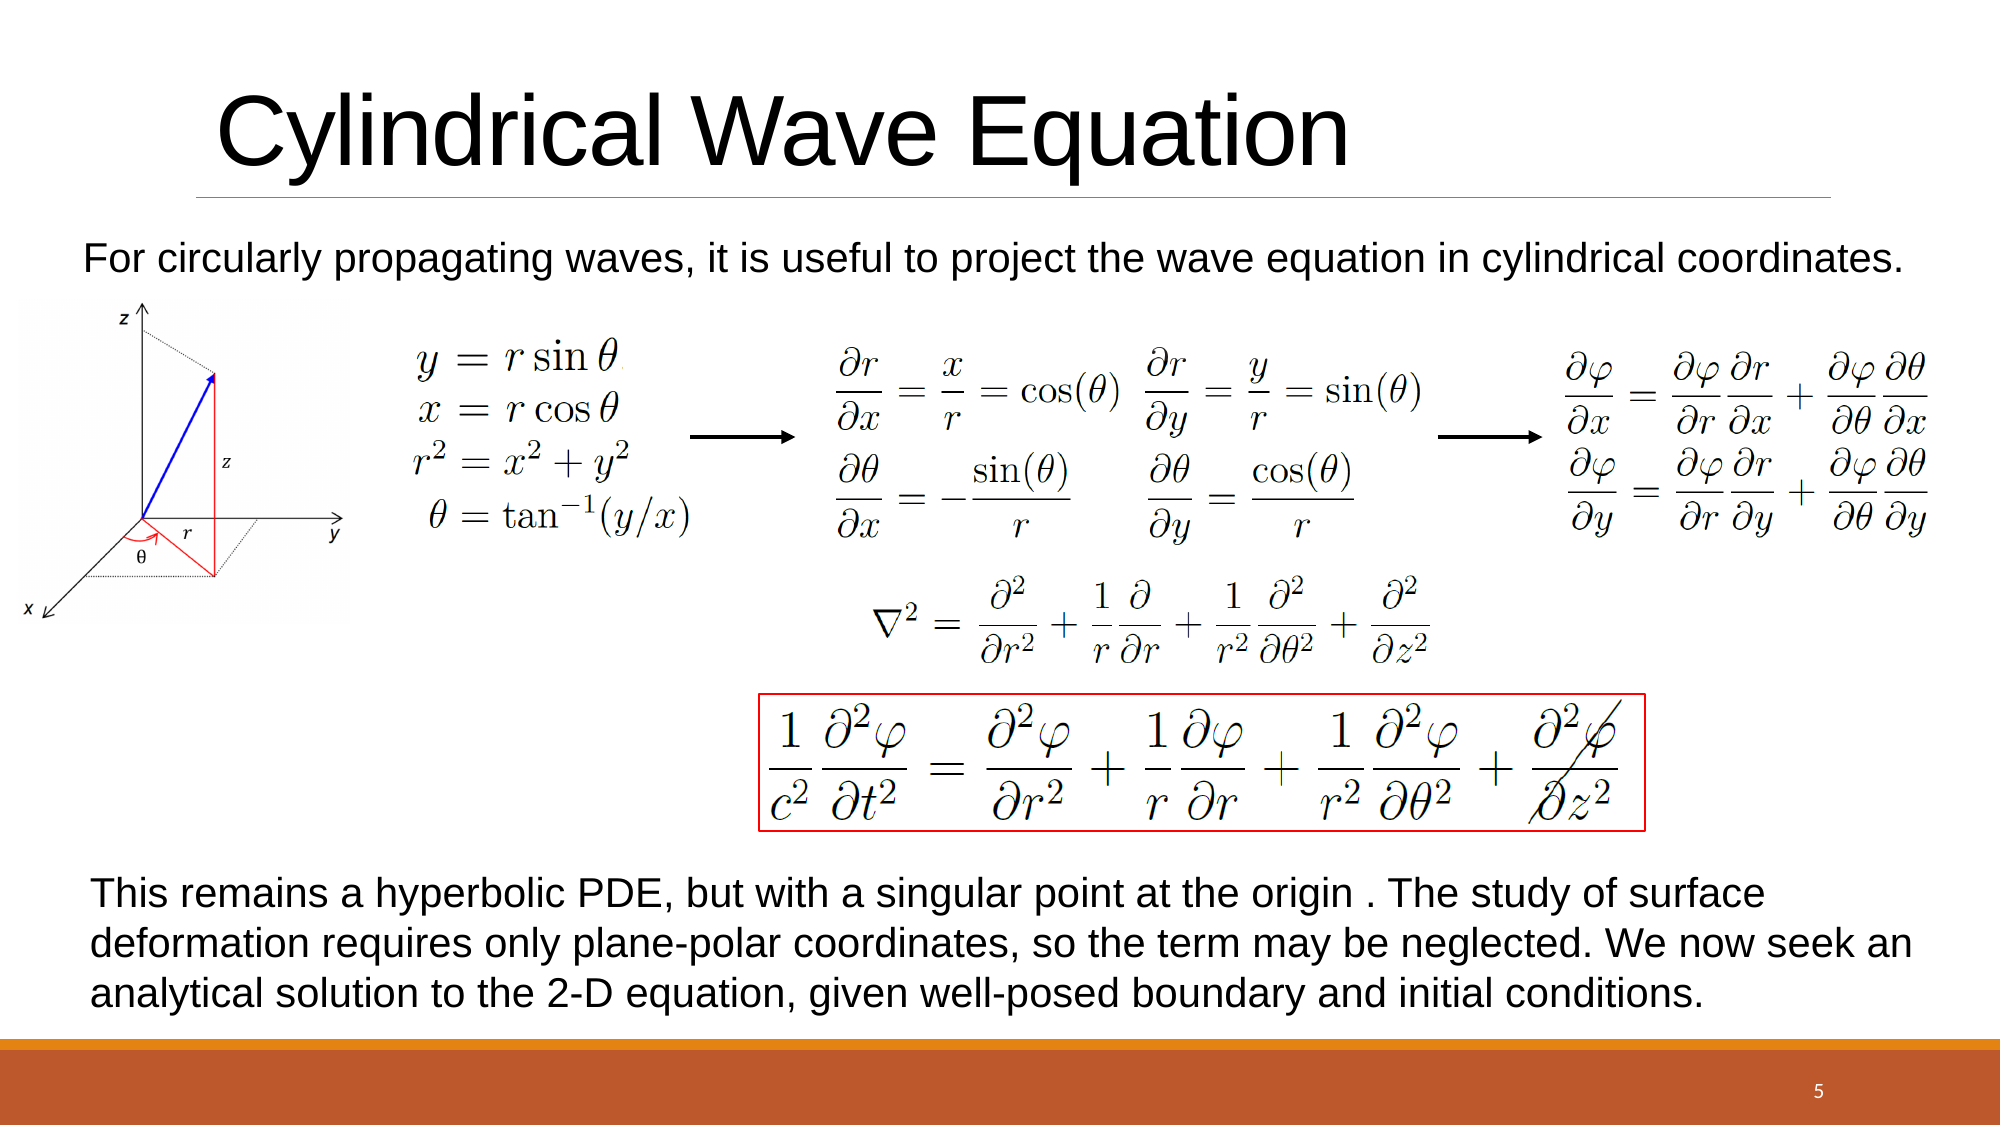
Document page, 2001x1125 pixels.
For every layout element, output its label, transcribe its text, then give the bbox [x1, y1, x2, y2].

picture [1561, 343, 1939, 543]
text_box Cylindrical Wave Equation [199, 0, 1850, 194]
picture [17, 299, 350, 625]
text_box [832, 339, 1425, 553]
text_box For circularly propagating waves, it is useful to project the wave equation in cylindrical coordinates. [68, 223, 1921, 289]
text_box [409, 332, 691, 544]
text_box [861, 567, 1438, 680]
picture [759, 694, 1645, 831]
slide_number 5 [1624, 1059, 1840, 1120]
